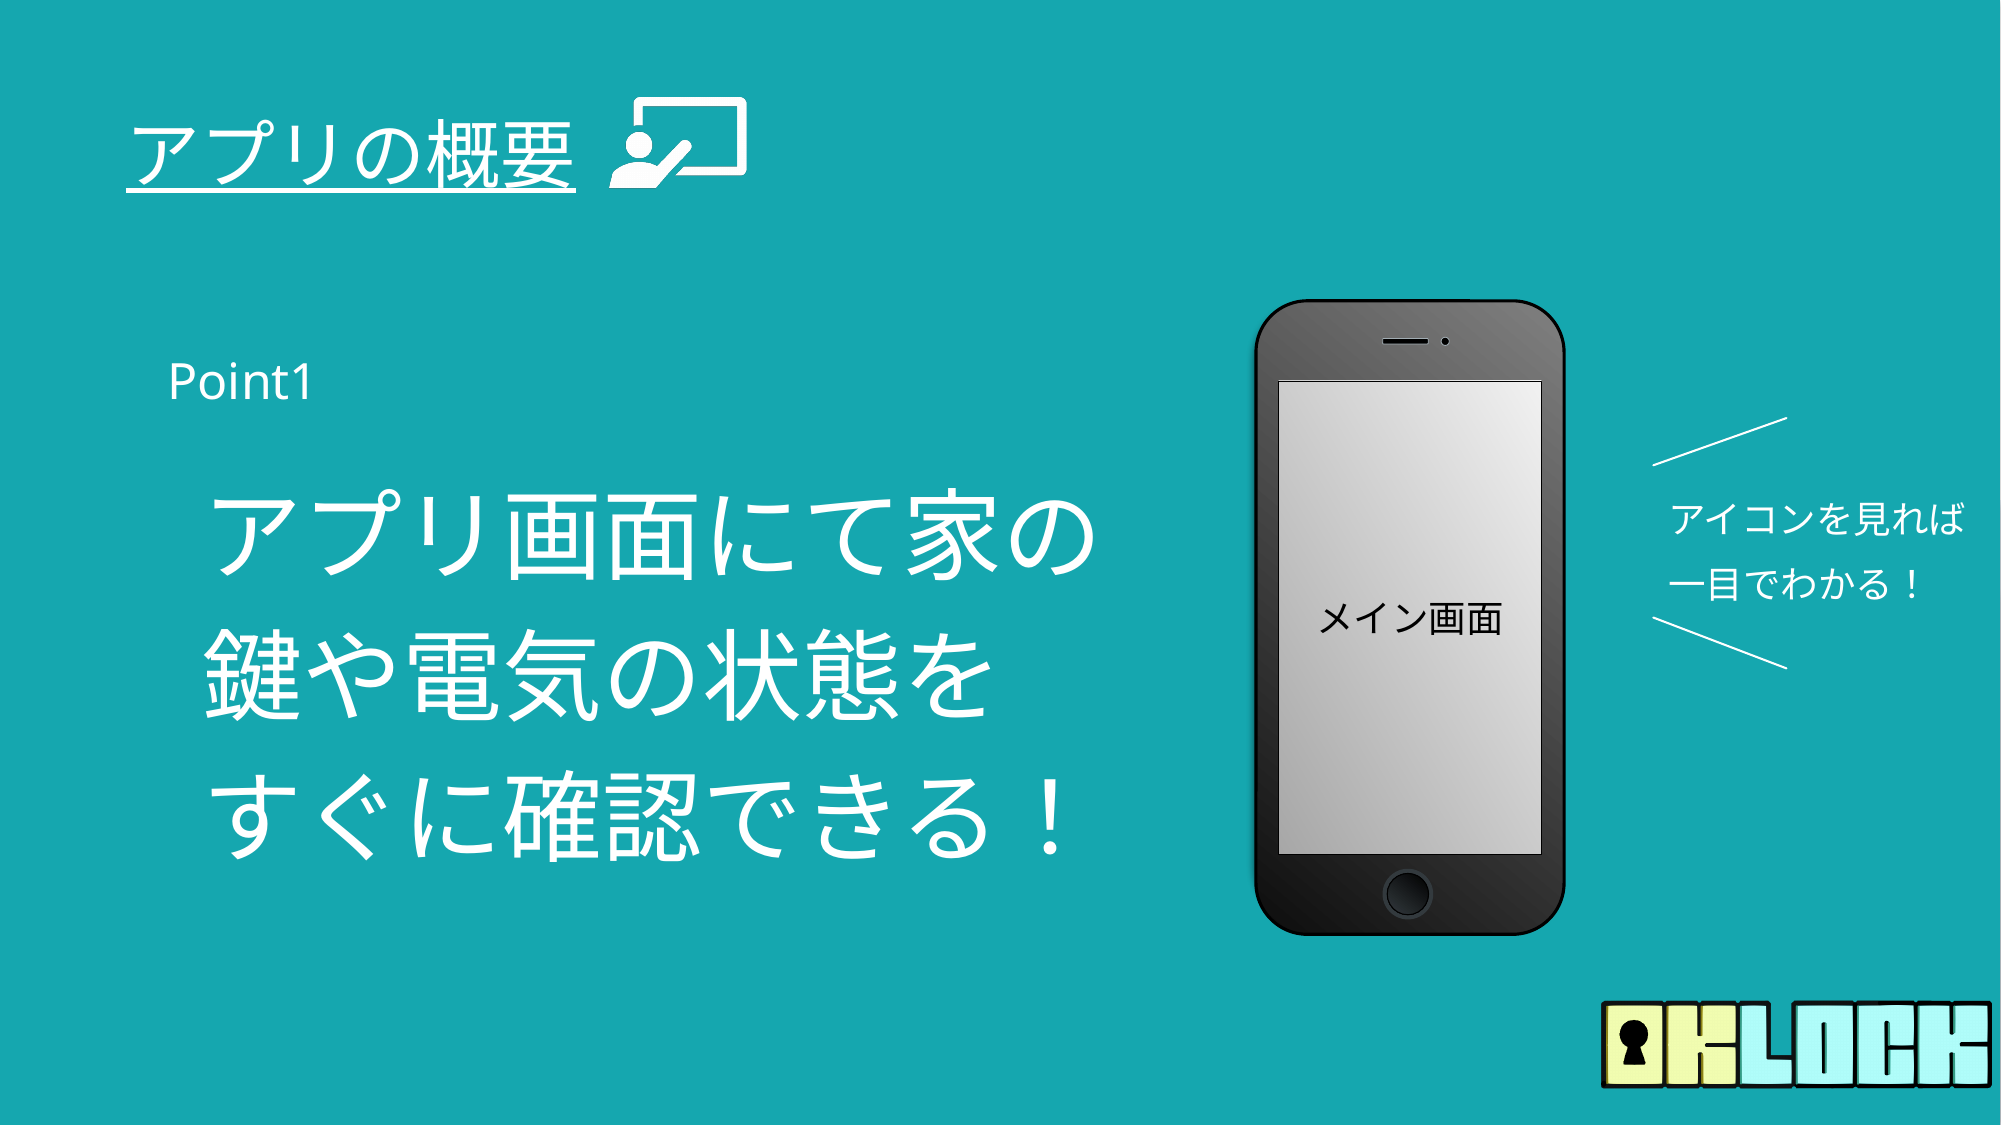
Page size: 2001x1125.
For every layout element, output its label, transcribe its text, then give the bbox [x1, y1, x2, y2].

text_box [1652, 617, 1788, 669]
text_box Point1 [152, 342, 632, 417]
text_box アプリの概要 [111, 99, 1522, 317]
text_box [1255, 300, 1565, 935]
text_box アプリ画面にて家の 鍵や電気の状態を すぐに確認できる！ [188, 465, 1167, 880]
text_box アイコンを見れば 一目でわかる！ [1653, 488, 2000, 637]
picture [601, 67, 753, 219]
picture [1589, 968, 2001, 1123]
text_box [1652, 417, 1788, 466]
